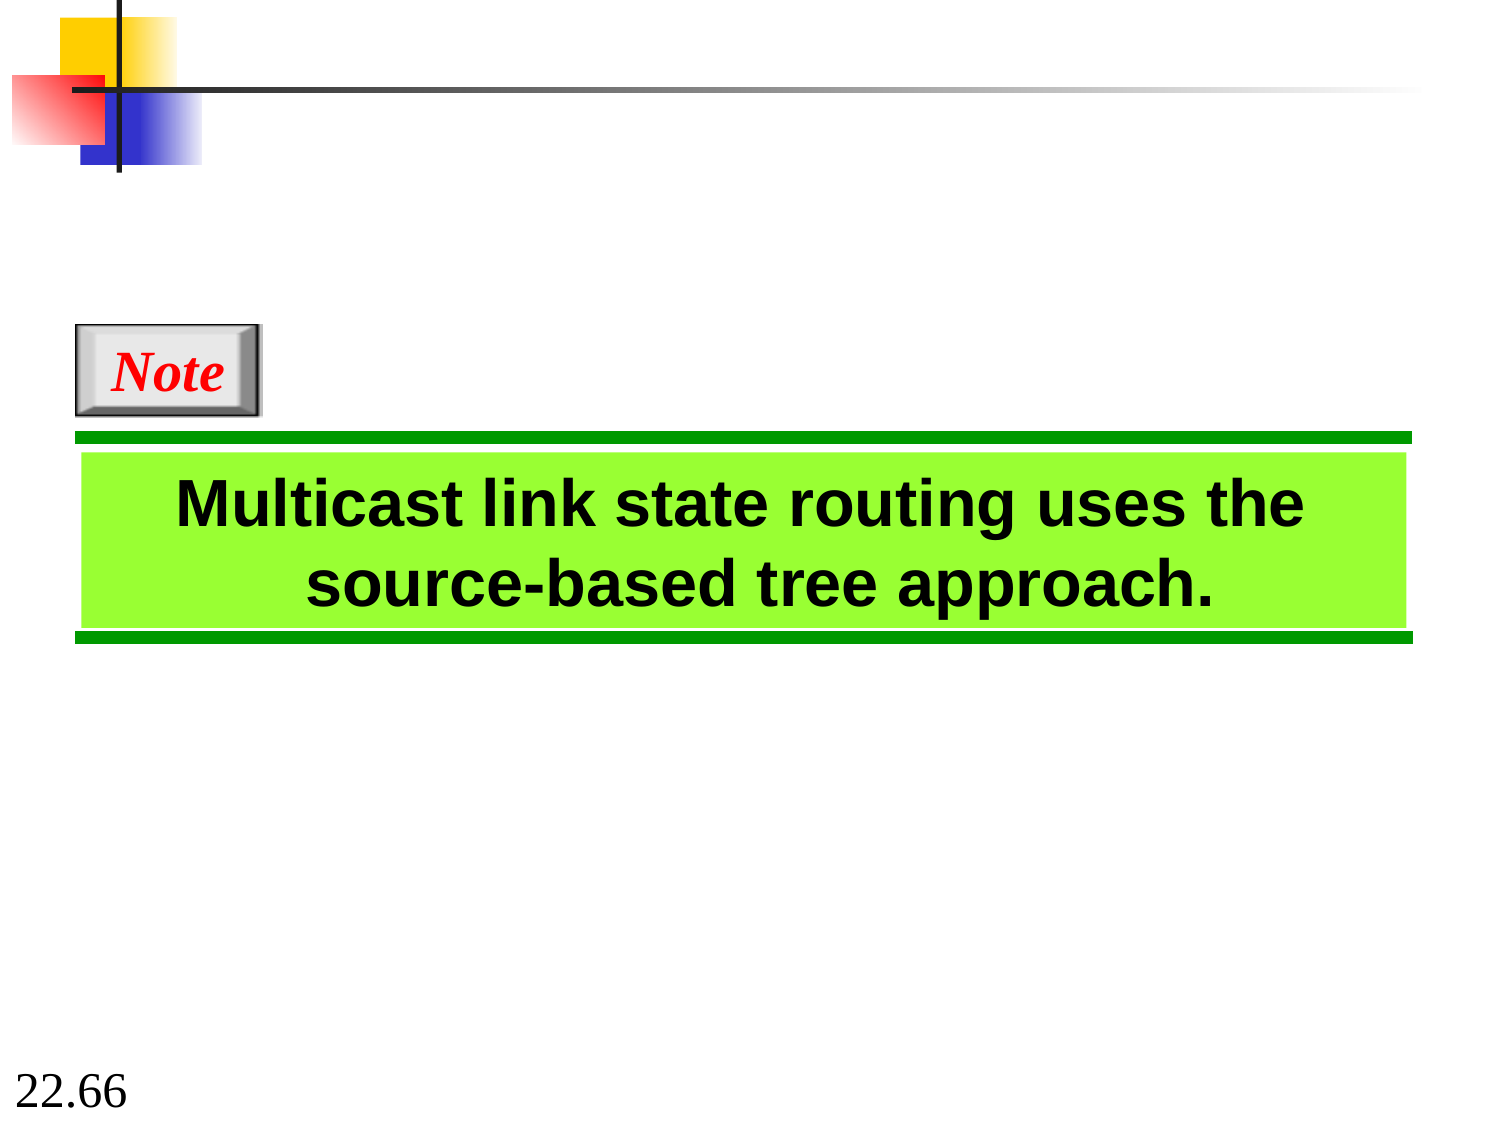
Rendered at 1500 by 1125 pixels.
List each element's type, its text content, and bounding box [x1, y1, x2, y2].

slide_number 22.66 [12, 1060, 134, 1125]
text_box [74, 452, 1413, 644]
picture [74, 324, 263, 419]
picture [12, 17, 1422, 165]
